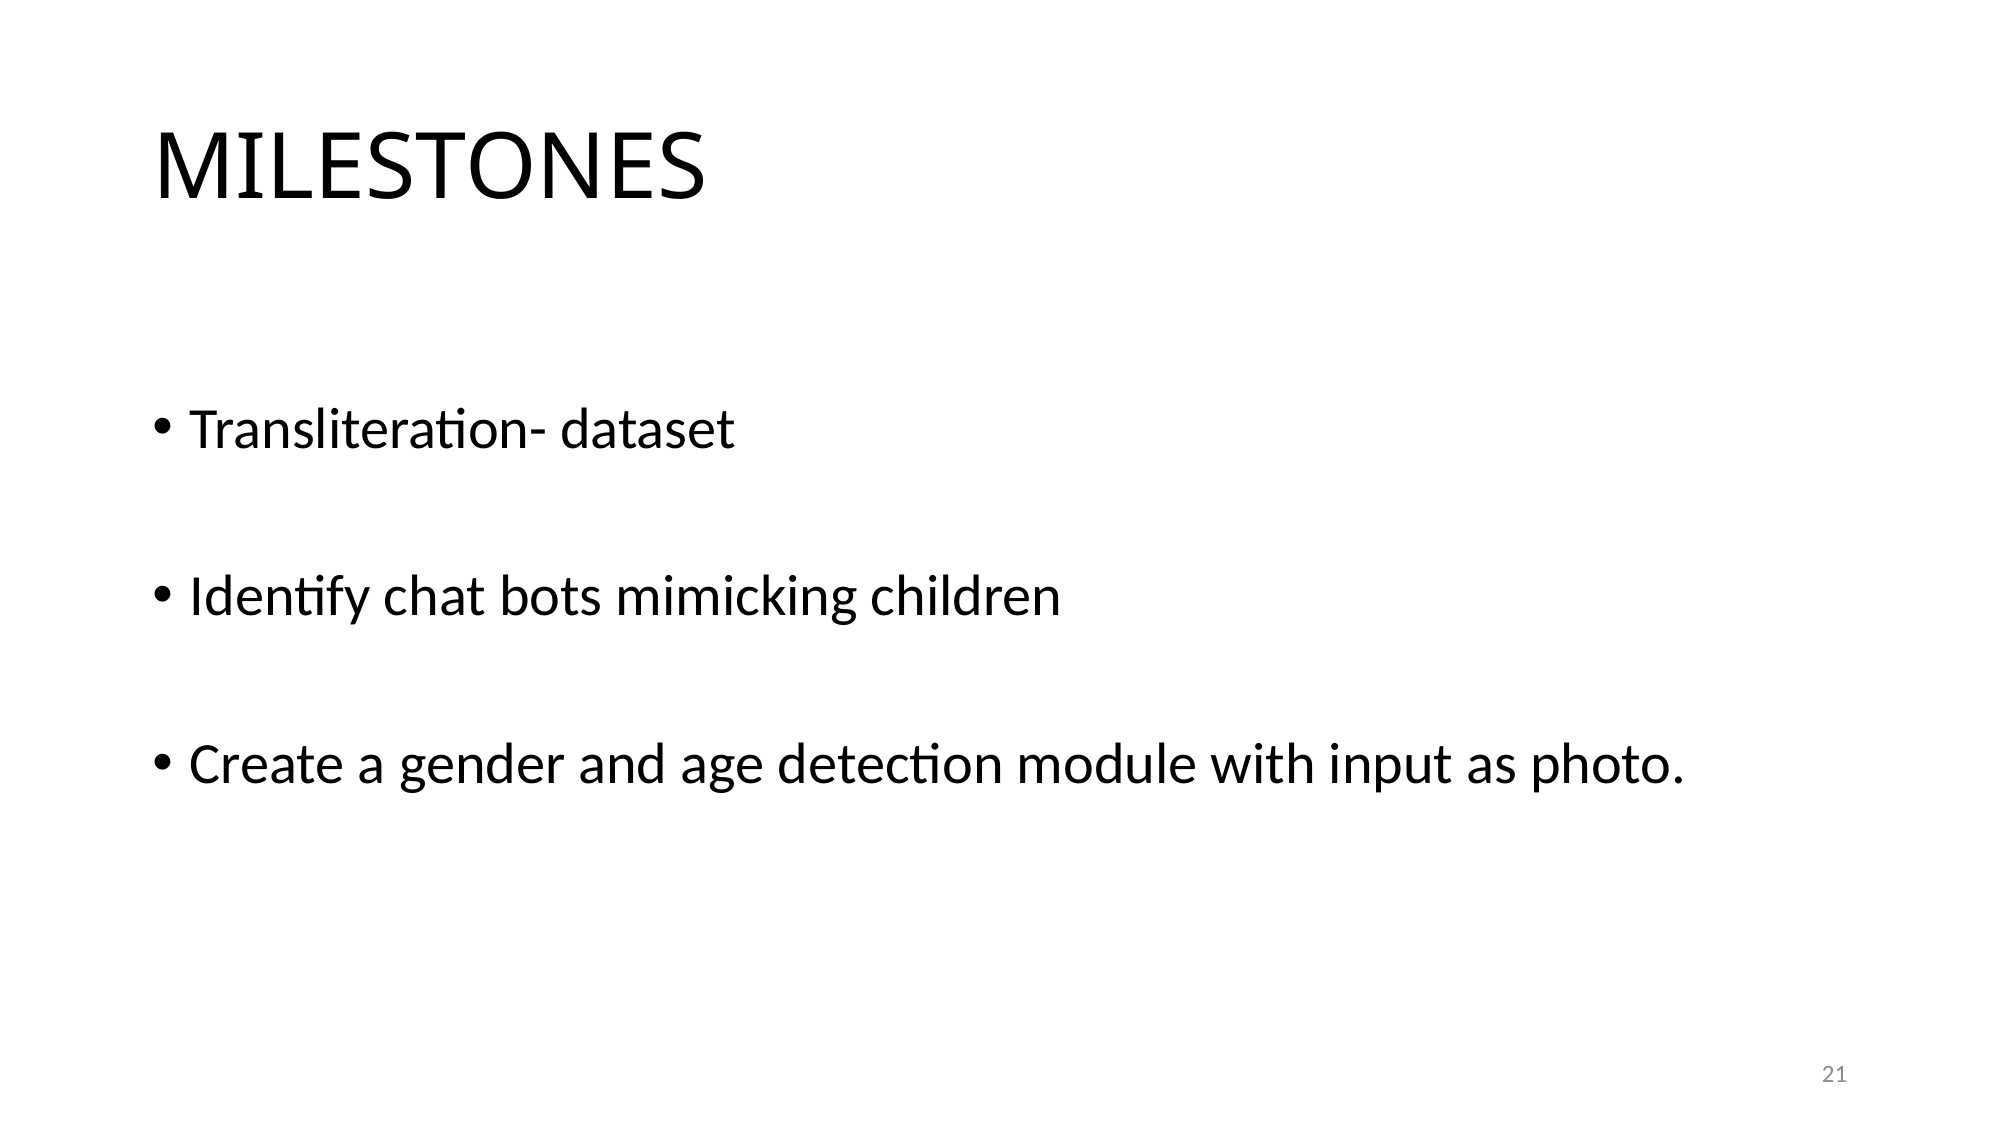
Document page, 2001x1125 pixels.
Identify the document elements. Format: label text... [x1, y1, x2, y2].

list Transliteration- dataset Identify chat bots mimicking children Create a gender and age detection module with input as photo. [137, 299, 1863, 1014]
slide_number 21 [1412, 1042, 1863, 1103]
title MILESTONES [137, 59, 1863, 278]
